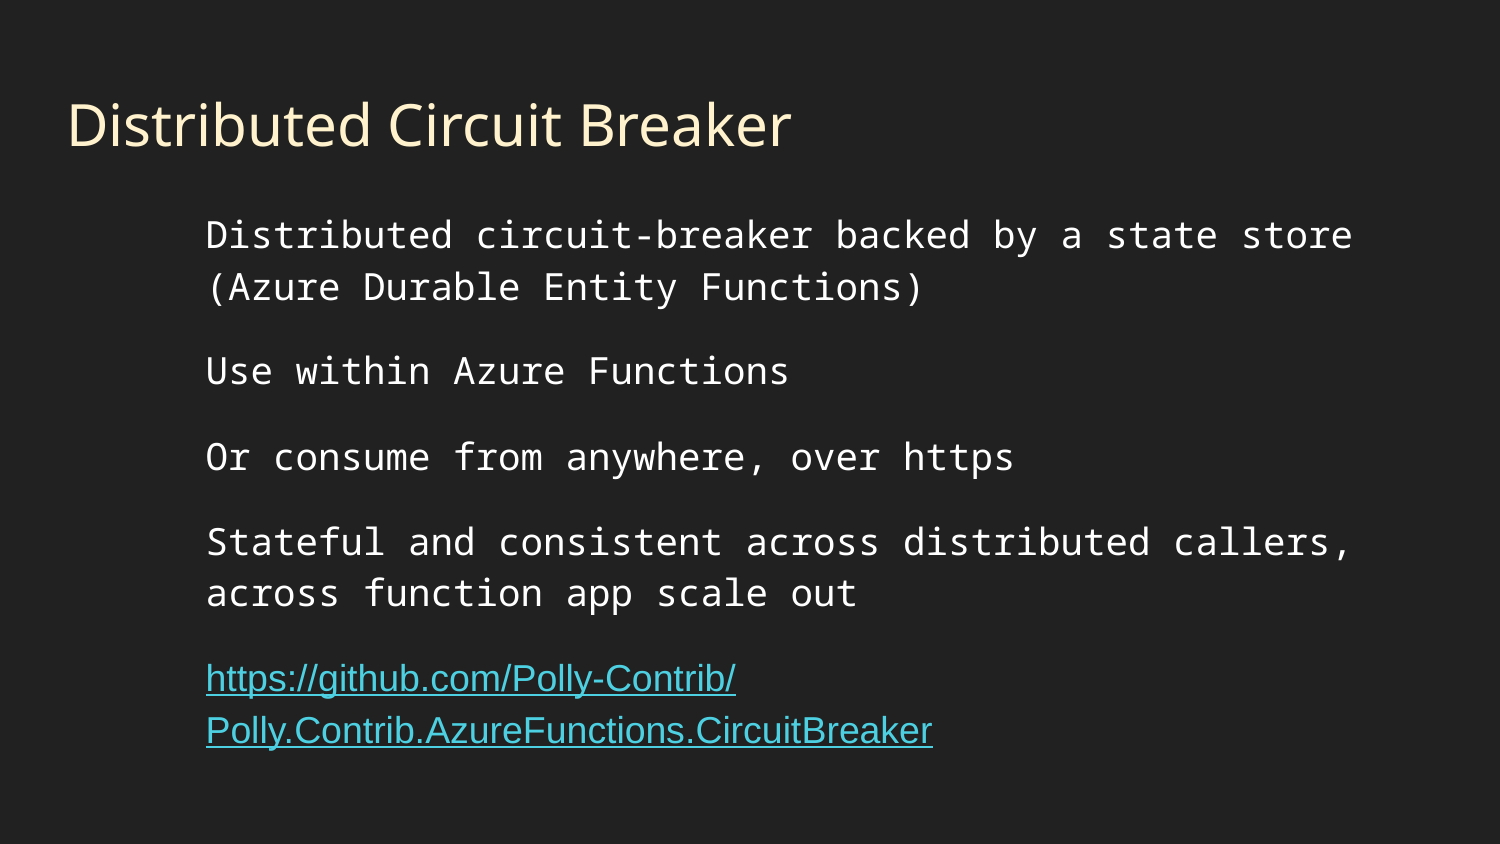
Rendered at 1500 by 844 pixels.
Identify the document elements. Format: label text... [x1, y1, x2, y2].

title Distributed Circuit Breaker [51, 72, 1449, 167]
list Distributed circuit-breaker backed by a state store (Azure Durable Entity Functions) Use within Azure Functions Or consume from anywhere, over https Stateful and consistent across distributed callers, across function app scale out https://github.com/Polly-Contrib/ Polly.Contrib.AzureFunctions.CircuitBreaker [190, 189, 1449, 750]
